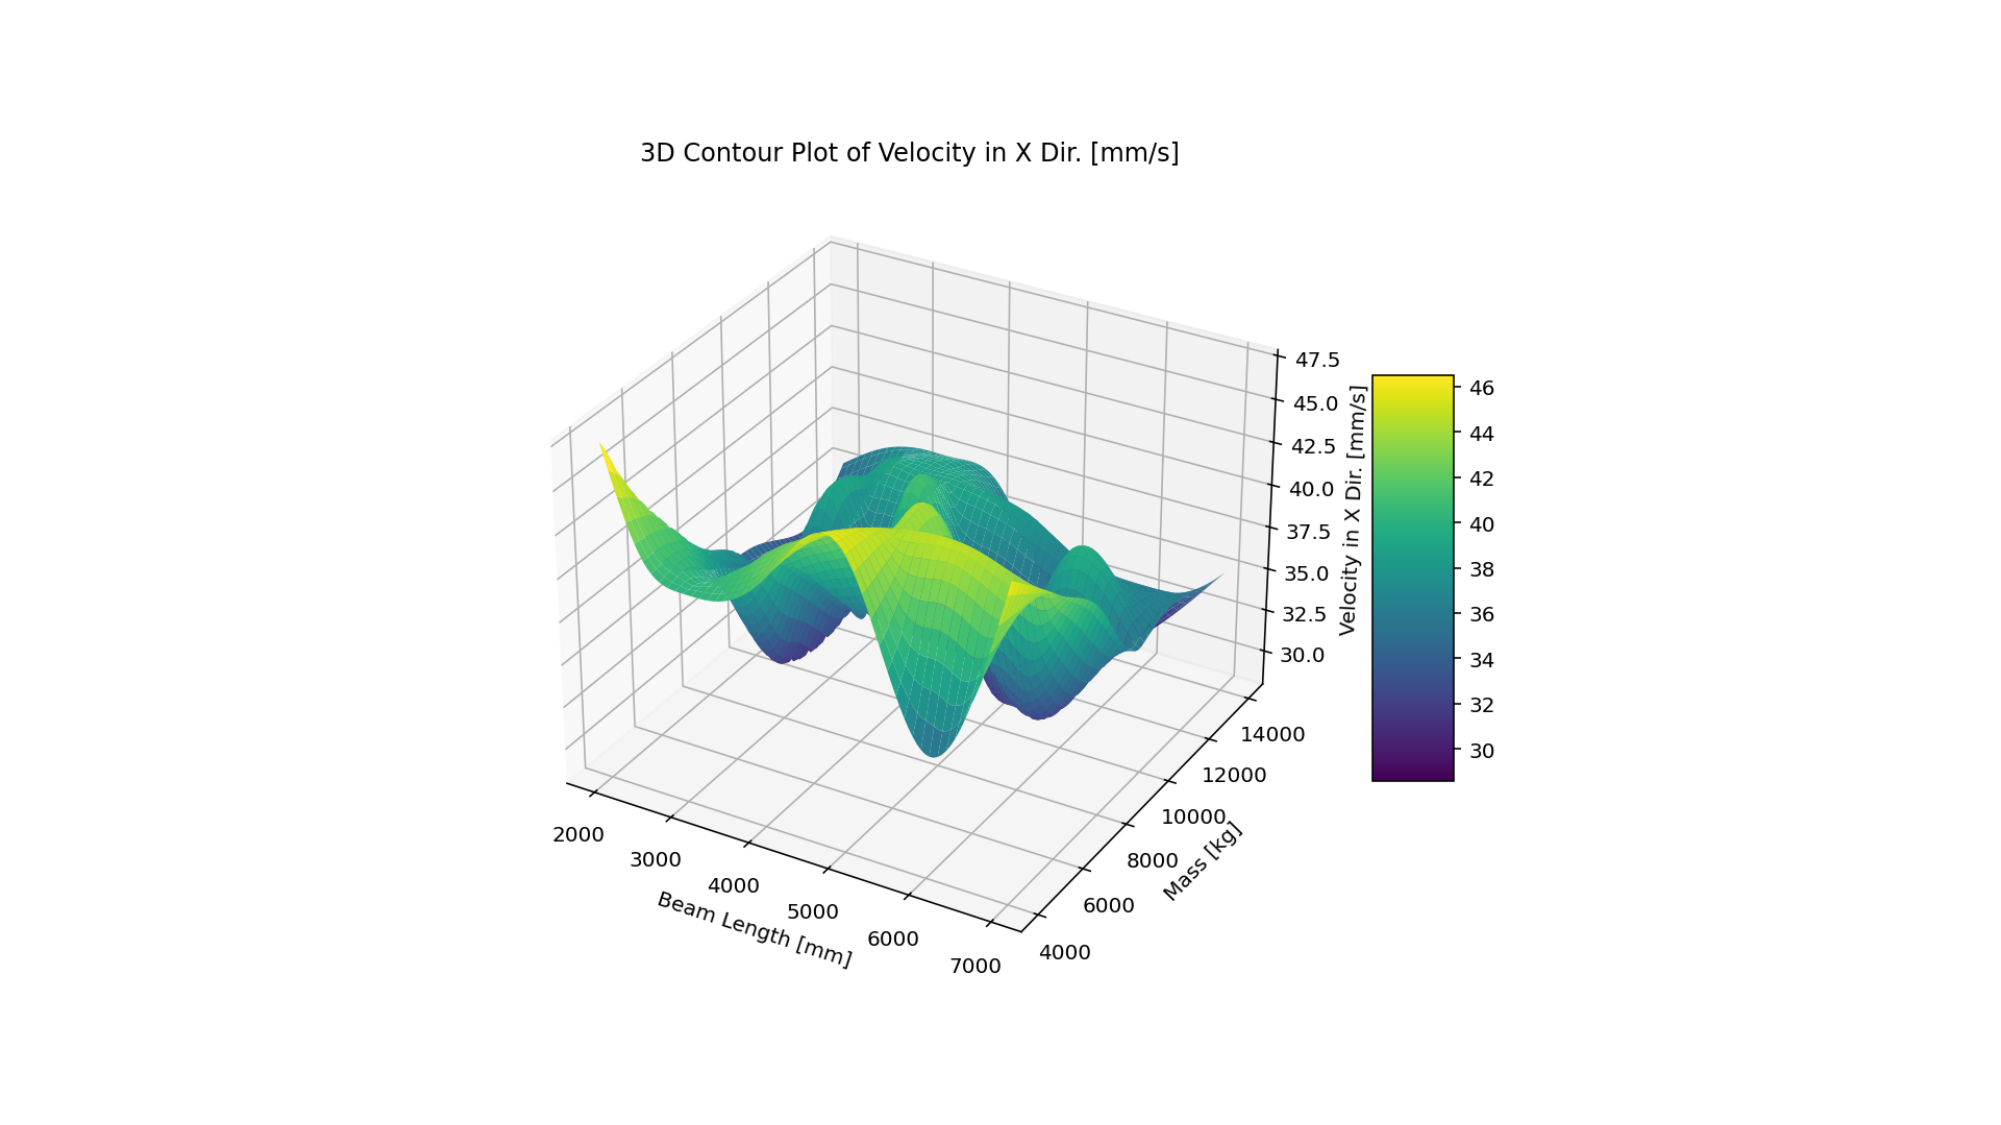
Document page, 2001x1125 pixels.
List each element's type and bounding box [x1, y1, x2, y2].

picture [490, 127, 1510, 998]
